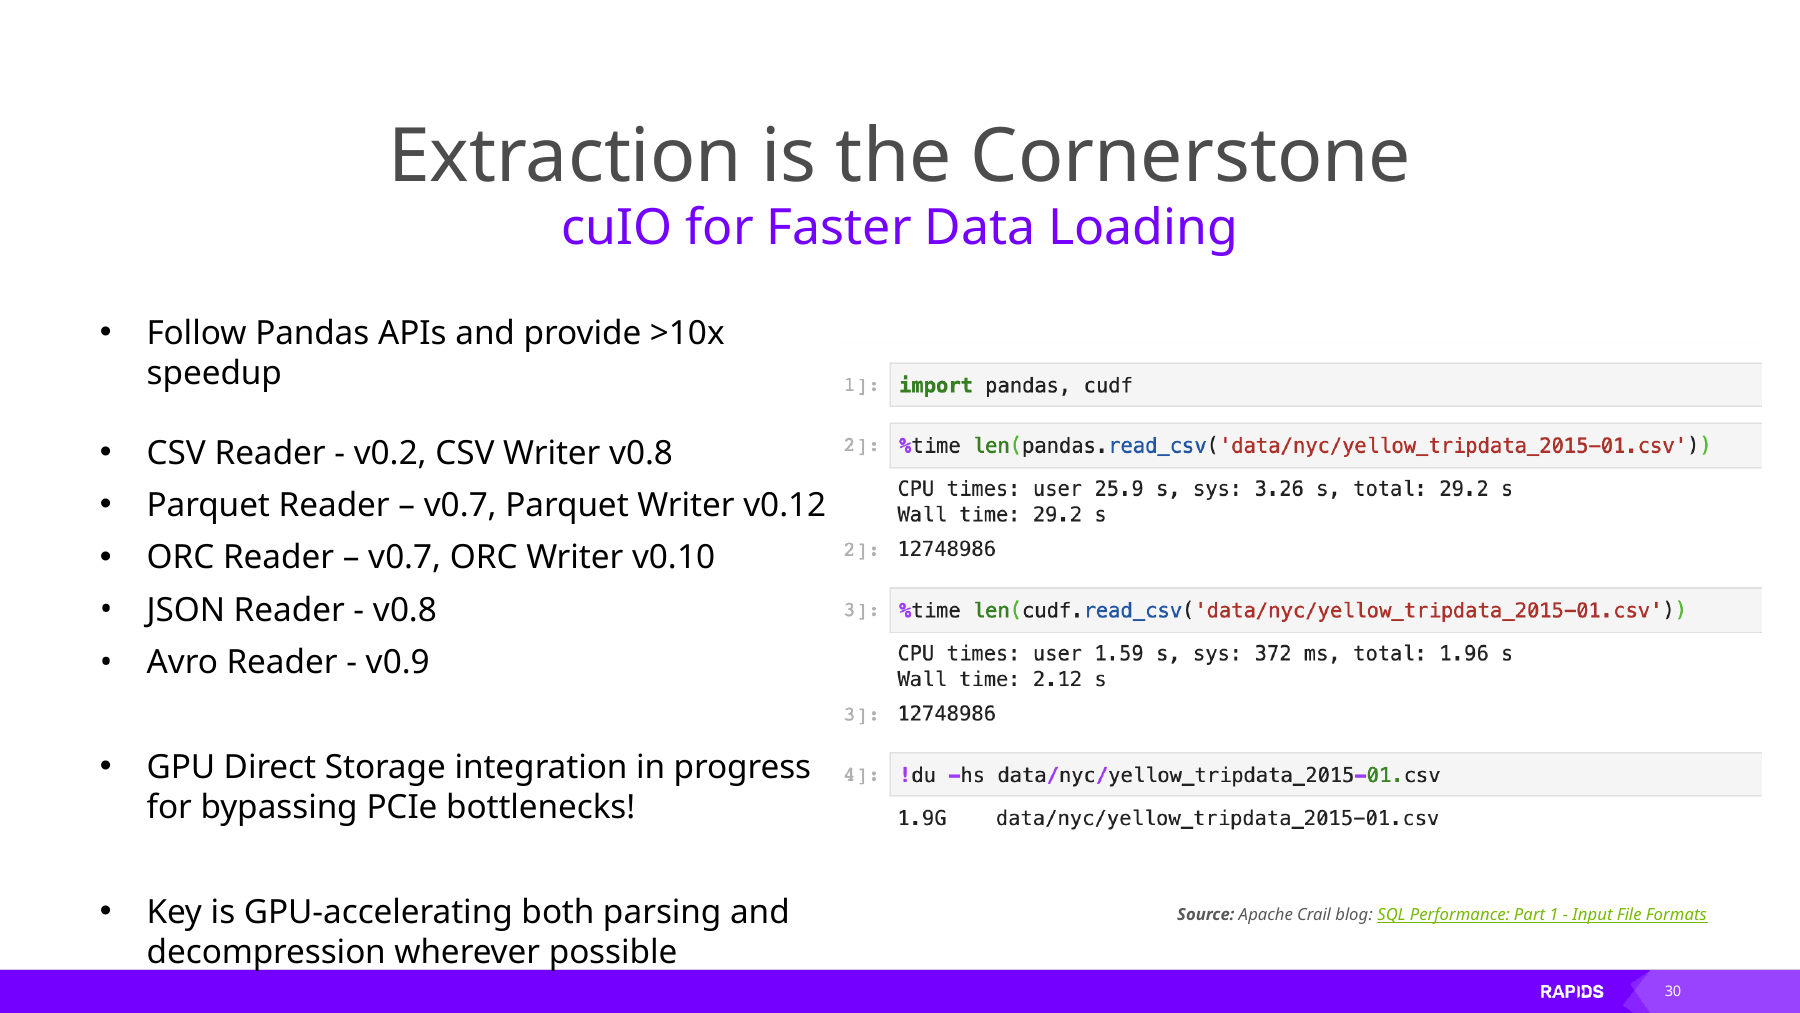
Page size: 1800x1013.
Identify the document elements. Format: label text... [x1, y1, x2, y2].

list cuIO for Faster Data Loading [81, 194, 1719, 281]
list Follow Pandas APIs and provide >10x speedup CSV Reader - v0.2, CSV Writer v0.8 Parquet Reader – v0.7, Parquet Writer v0.12 ORC Reader – v0.7, ORC Writer v0.10 JSON Reader - v0.8 Avro Reader - v0.9 GPU Direct Storage integration in progress for bypassing PCIe bottlenecks! Key is GPU-accelerating both parsing and decompression wherever possible [84, 303, 880, 955]
title Extraction is the Cornerstone [81, 108, 1719, 194]
picture [0, 0, 1800, 1013]
text_box Source: Apache Crail blog: SQL Performance: Part 1 - Input File Formats [89, 891, 1723, 933]
